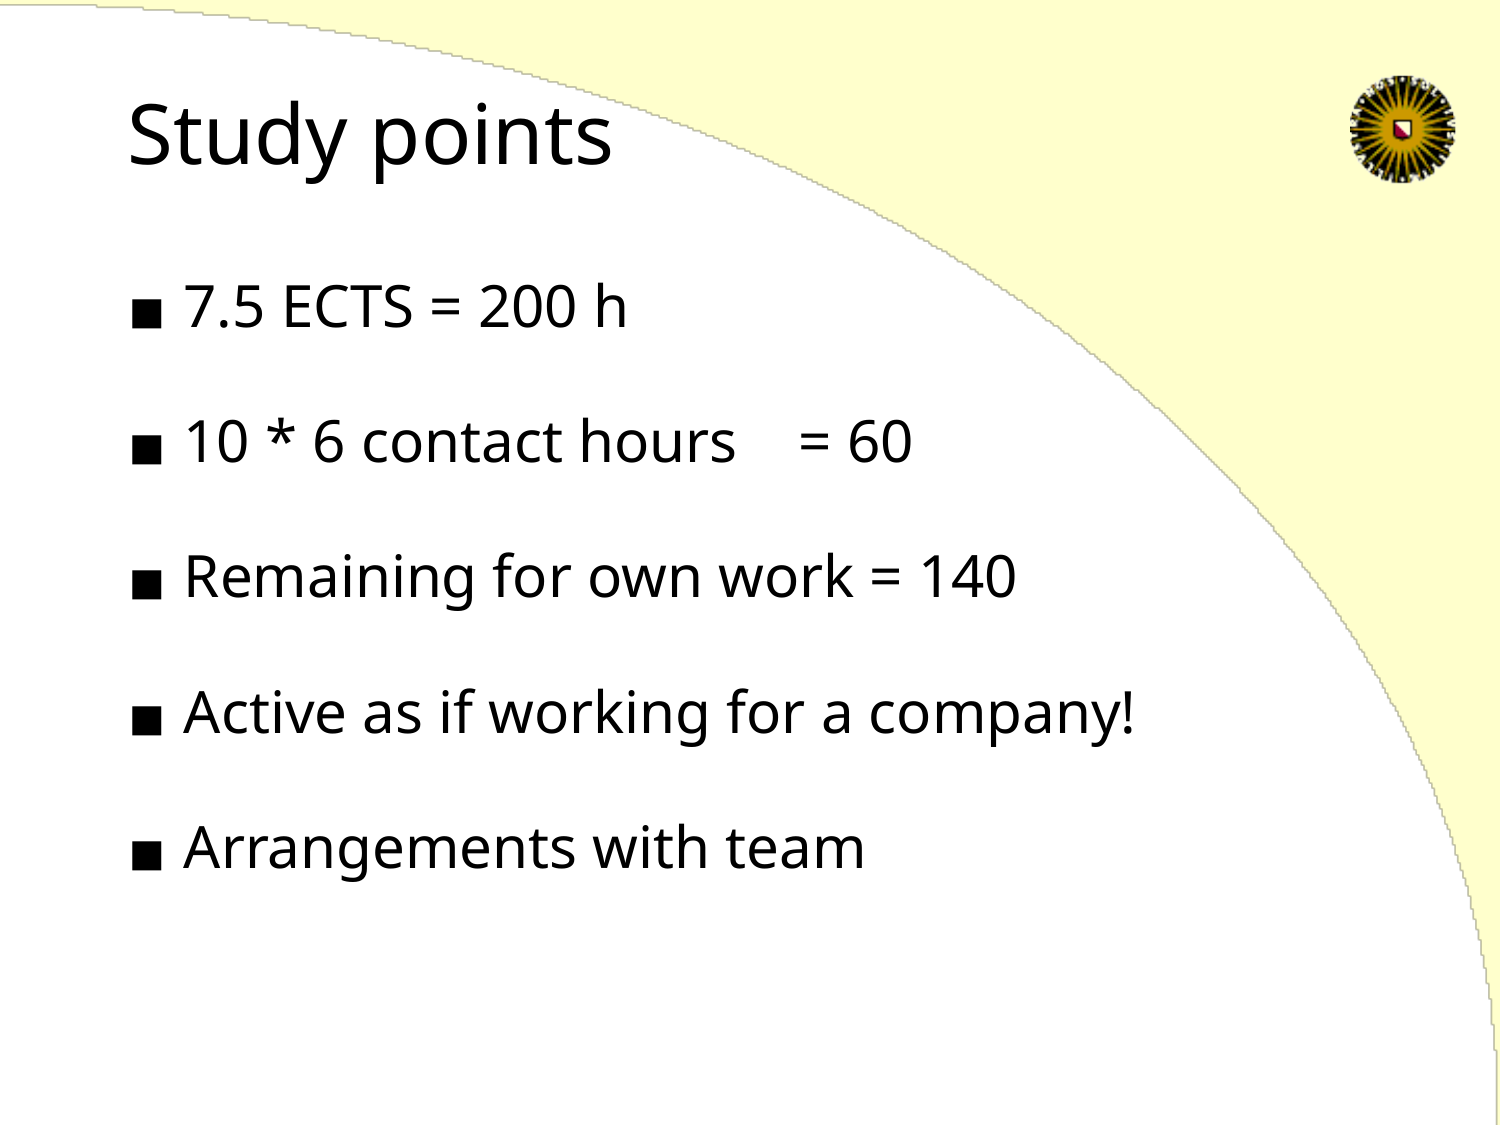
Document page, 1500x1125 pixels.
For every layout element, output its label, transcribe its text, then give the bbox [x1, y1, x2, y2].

title Study points [112, 37, 1325, 225]
picture [0, 3, 1500, 1125]
list 7.5 ECTS = 200 h 10 * 6 contact hours = 60 Remaining for own work = 140 Active as if working for a company! Arrangements with team [112, 275, 1388, 1088]
